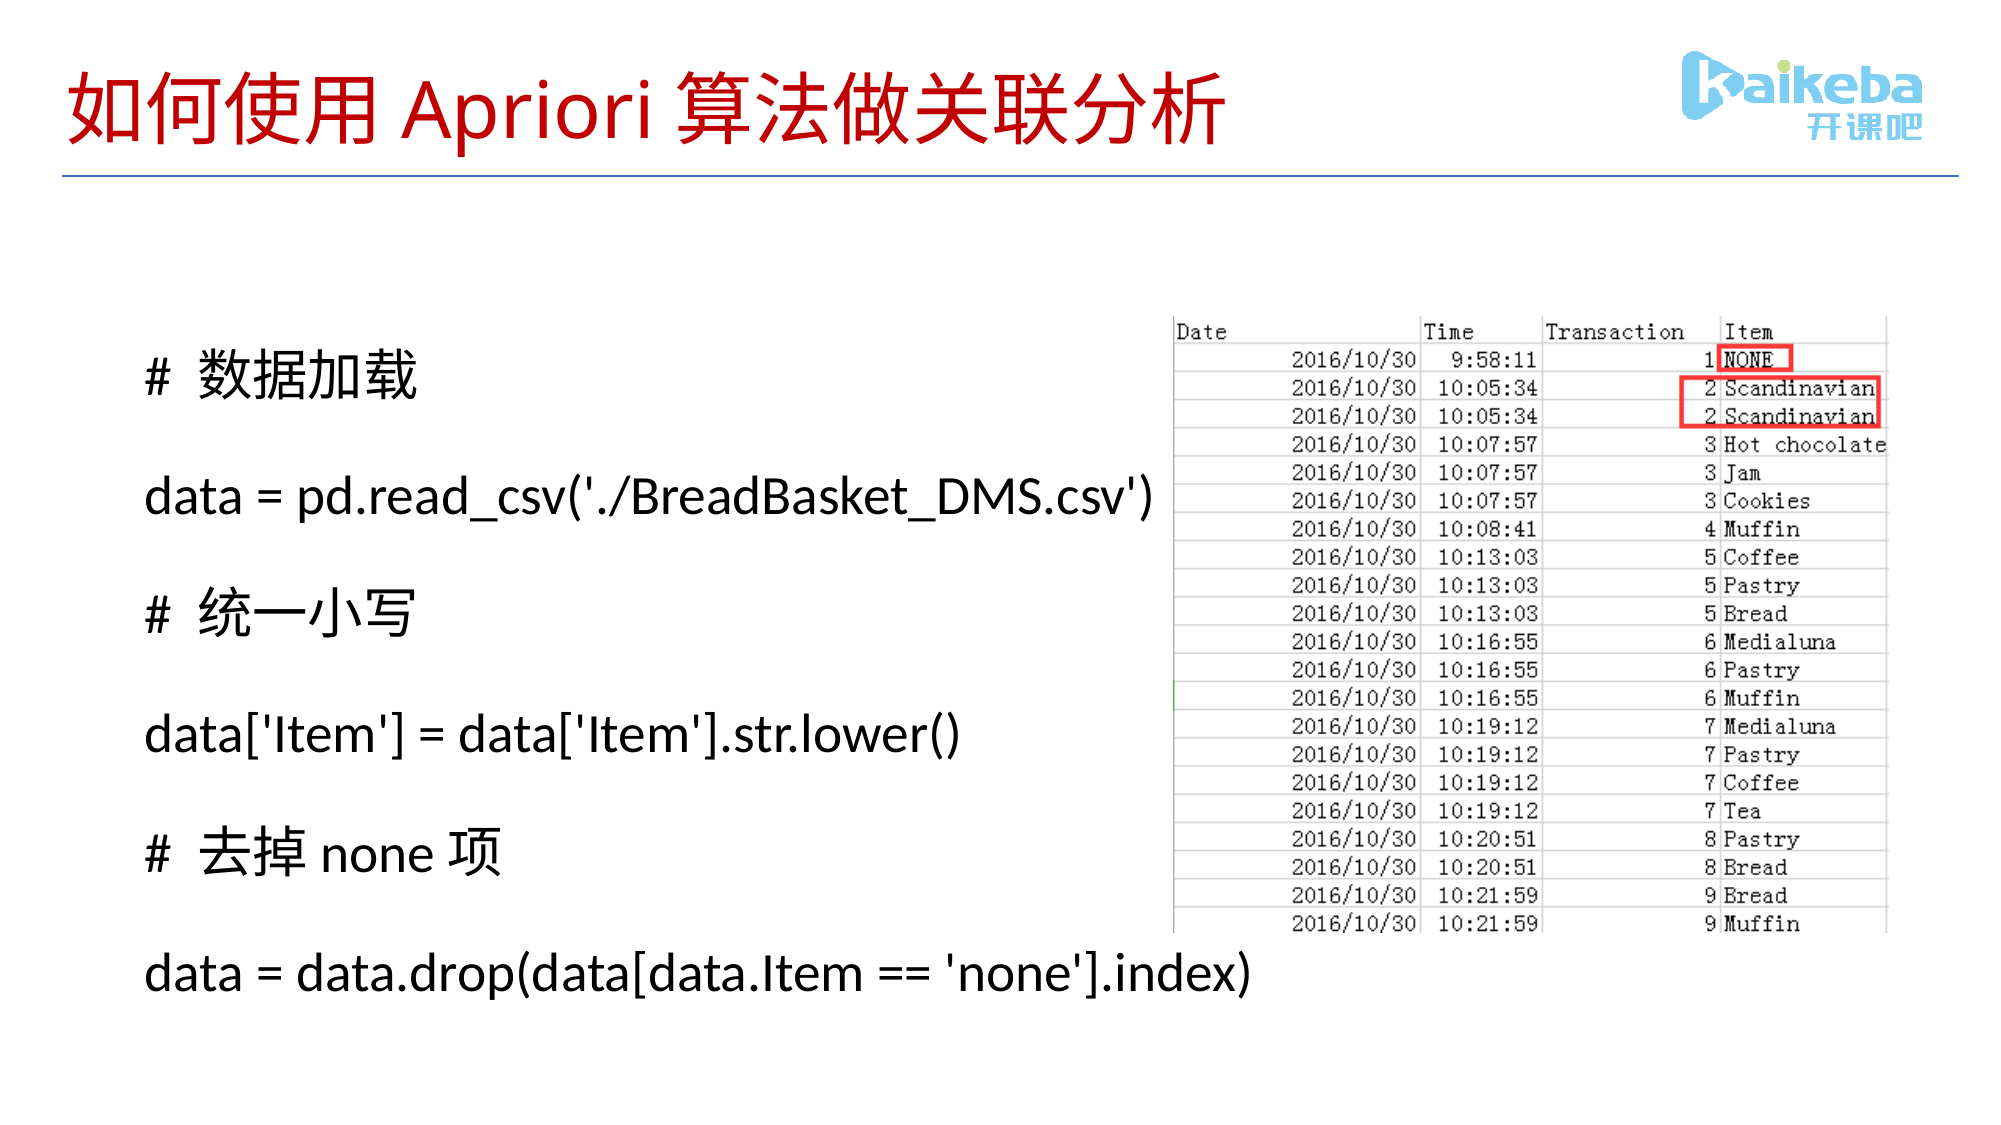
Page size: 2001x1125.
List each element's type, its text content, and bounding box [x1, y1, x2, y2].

title 关联规则算法 [1653, 21, 1950, 167]
list # 数据加载 data = pd.read_csv('./BreadBasket_DMS.csv') # 统一小写 data['Item'] = data['Item'].str.lower() # 去掉none项 data = data.drop(data[data.Item == 'none'].index) [136, 298, 1840, 1014]
picture [1173, 316, 1890, 933]
title 如何使用Apriori算法做关联分析 [57, 59, 1728, 167]
